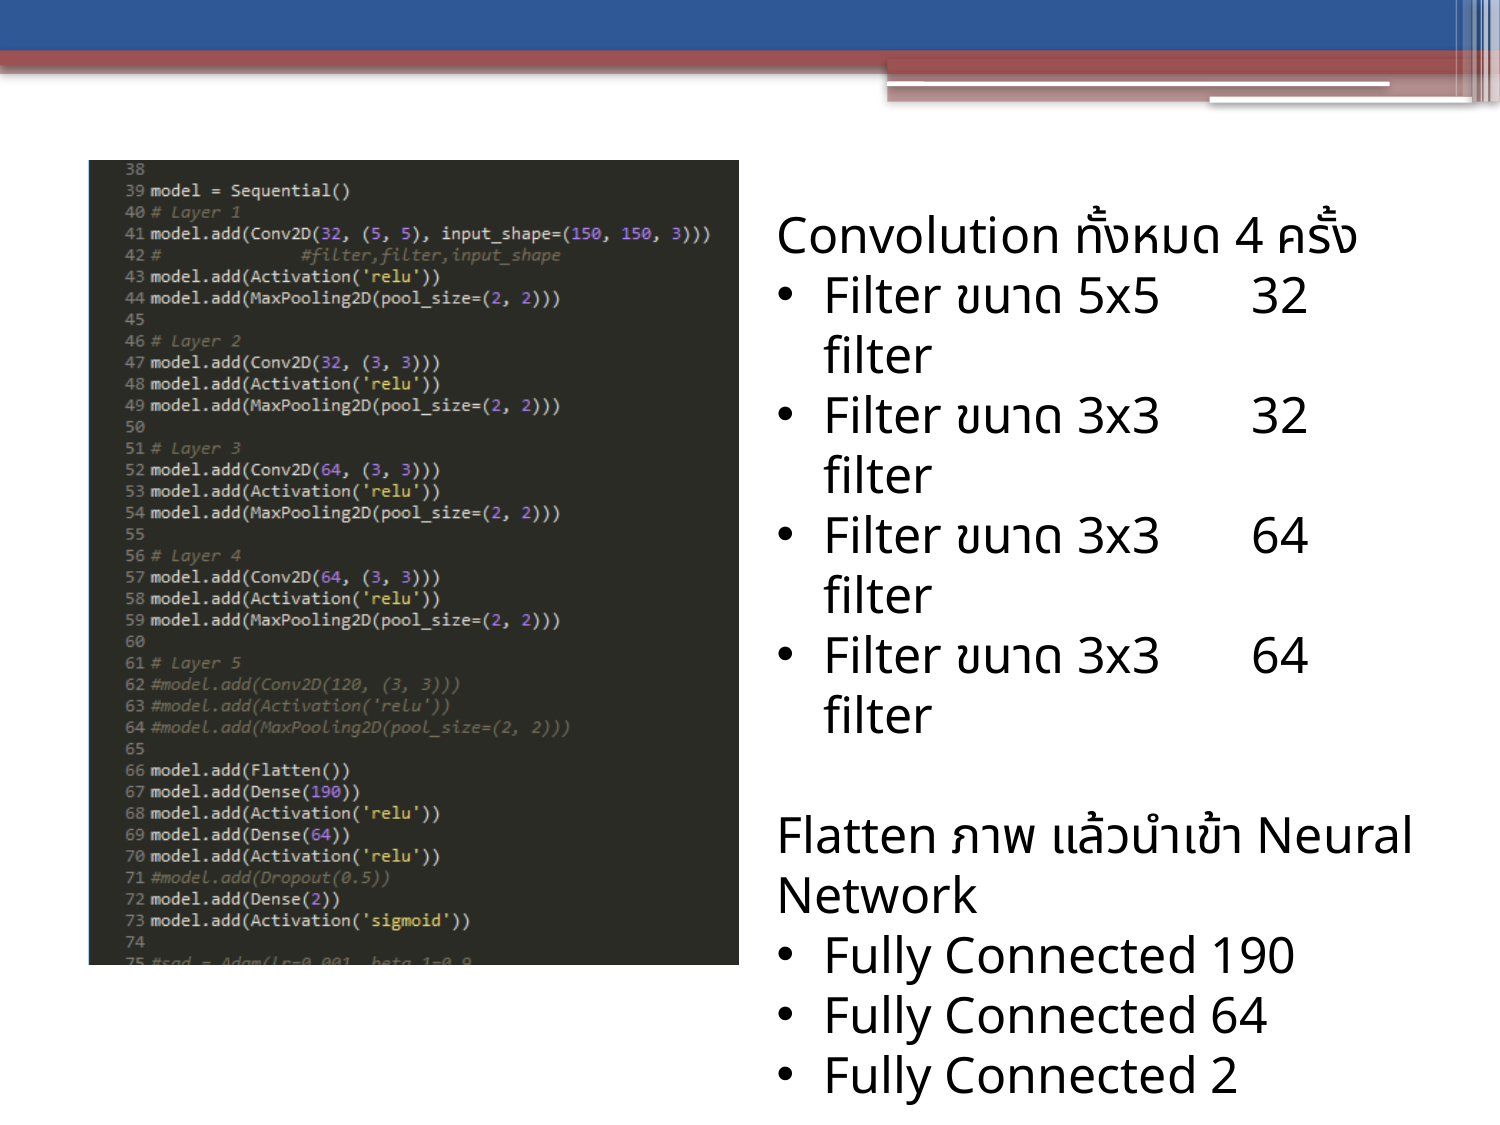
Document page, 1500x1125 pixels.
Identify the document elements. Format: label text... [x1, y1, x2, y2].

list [88, 160, 739, 965]
text_box Convolution ทั้งหมด 4 ครั้ง Filter ขนาด 5x5 32 filter Filter ขนาด 3x3 32 filter Filter ขนาด 3x3 64 filter Filter ขนาด 3x3 64 filter Flatten ภาพ แล้วนำเข้า Neural Network Fully Connected 190 Fully Connected 64 Fully Connected 2 [761, 196, 1436, 1125]
